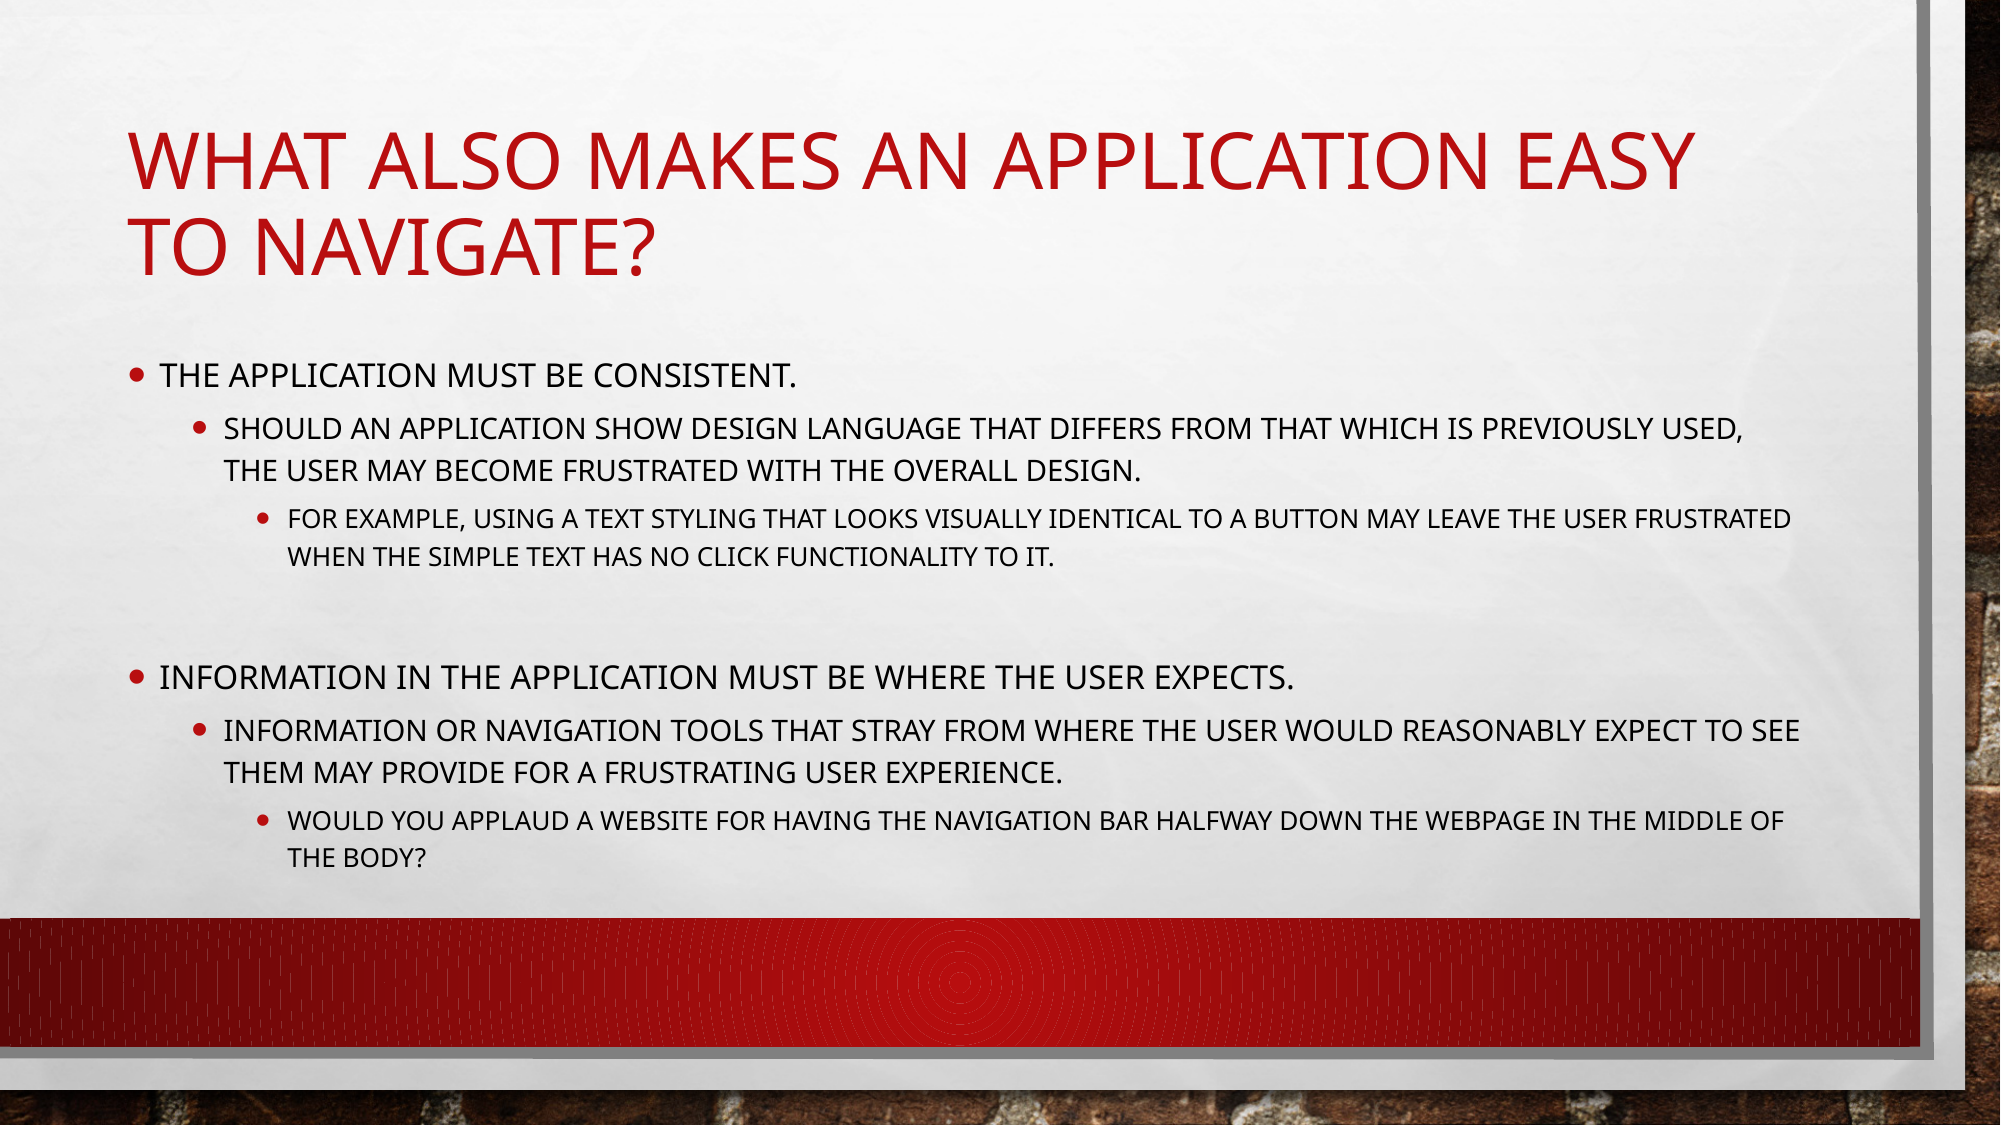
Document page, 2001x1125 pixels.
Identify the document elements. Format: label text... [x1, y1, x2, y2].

list The application must be consistent. Should an application show design language that differs from that which is previously used, the user may become frustrated with the overall design. For example, using a text styling that looks visually identical to a button may leave the user frustrated when the simple text has no click functionality to it. Information in the application must be where the user expects. Information or navigation tools that stray from where the user would reasonably expect to see them may provide for a frustrating user experience. Would you applaud a website for having the navigation bar halfway down the webpage in the middle of the body? [112, 338, 1818, 882]
picture [0, 0, 2000, 1125]
title What also makes an application easy to navigate? [112, 112, 1818, 302]
